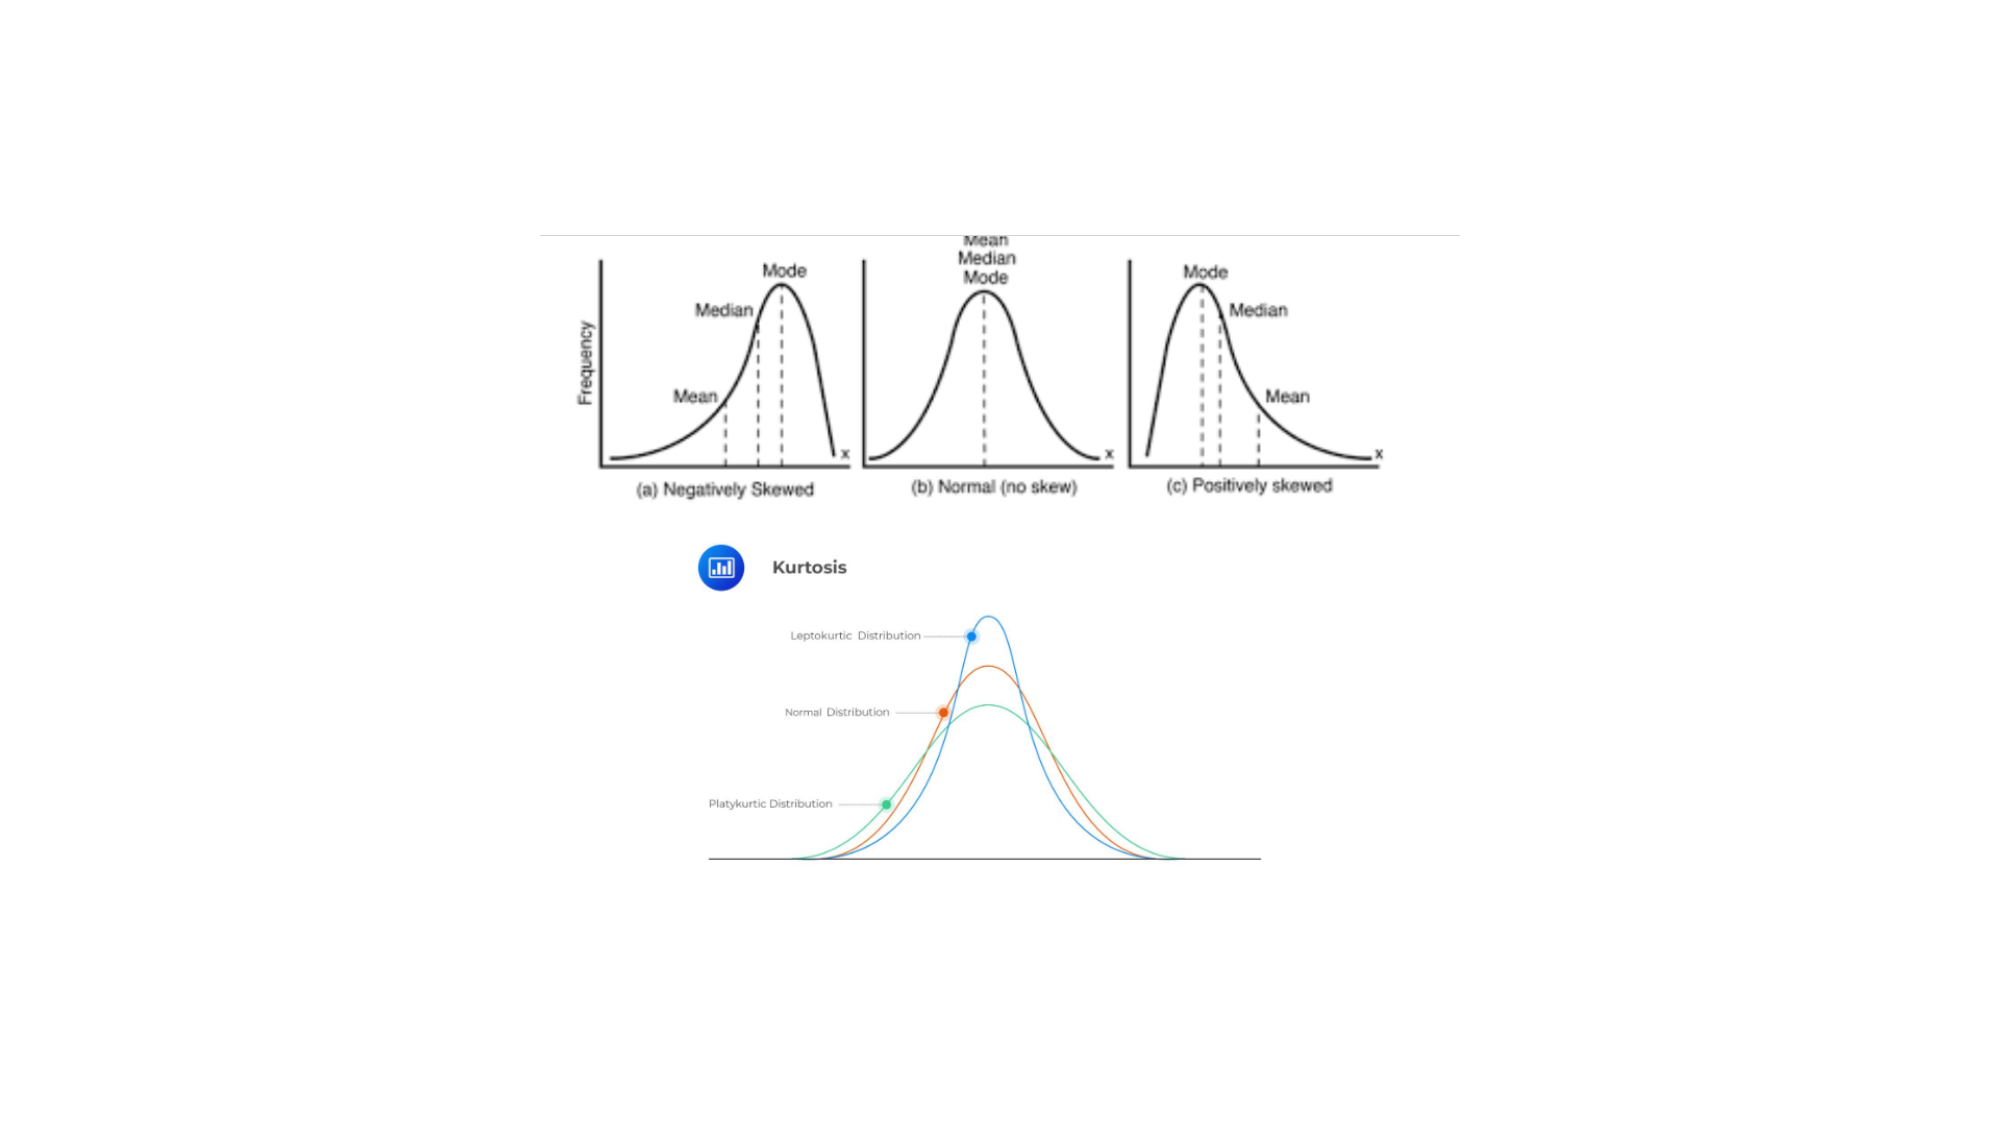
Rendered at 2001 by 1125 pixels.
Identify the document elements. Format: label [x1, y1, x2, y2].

picture [539, 235, 1460, 890]
